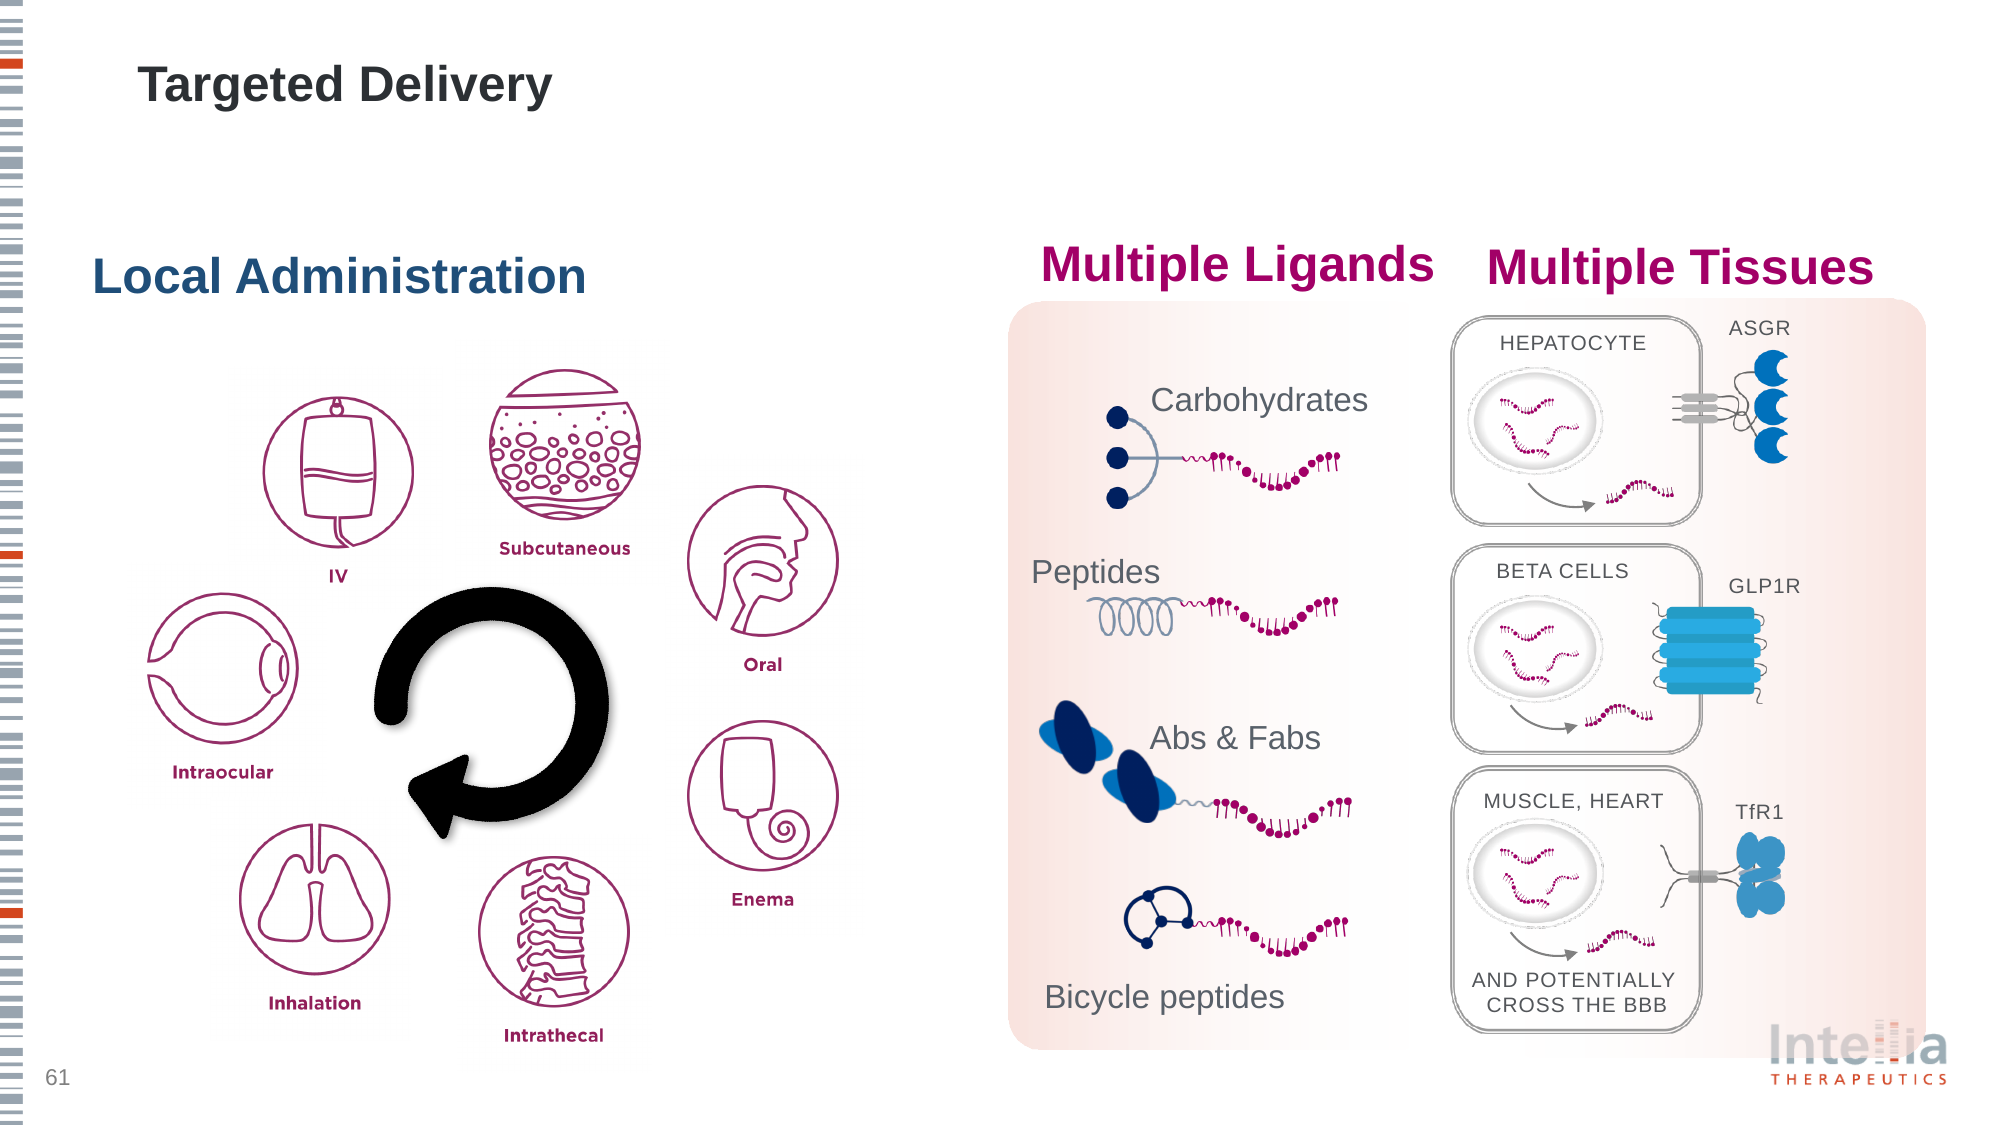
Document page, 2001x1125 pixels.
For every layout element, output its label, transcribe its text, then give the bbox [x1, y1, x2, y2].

picture [0, 0, 2001, 1125]
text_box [1085, 597, 1340, 636]
title Targeted Delivery [137, 26, 1945, 137]
text_box [1505, 302, 1927, 1059]
text_box Local Administration [77, 235, 984, 341]
text_box [1007, 300, 1430, 1051]
text_box Peptides [1015, 542, 1176, 598]
text_box Carbohydrates [1135, 370, 1385, 426]
text_box Bicycle peptides [1029, 967, 1301, 1023]
text_box Multiple Tissues [1432, 226, 1930, 302]
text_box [1123, 887, 1350, 957]
text_box Multiple Ligands [1021, 223, 1455, 299]
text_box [1106, 406, 1342, 509]
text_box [1450, 306, 1817, 1034]
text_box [1038, 700, 1352, 839]
